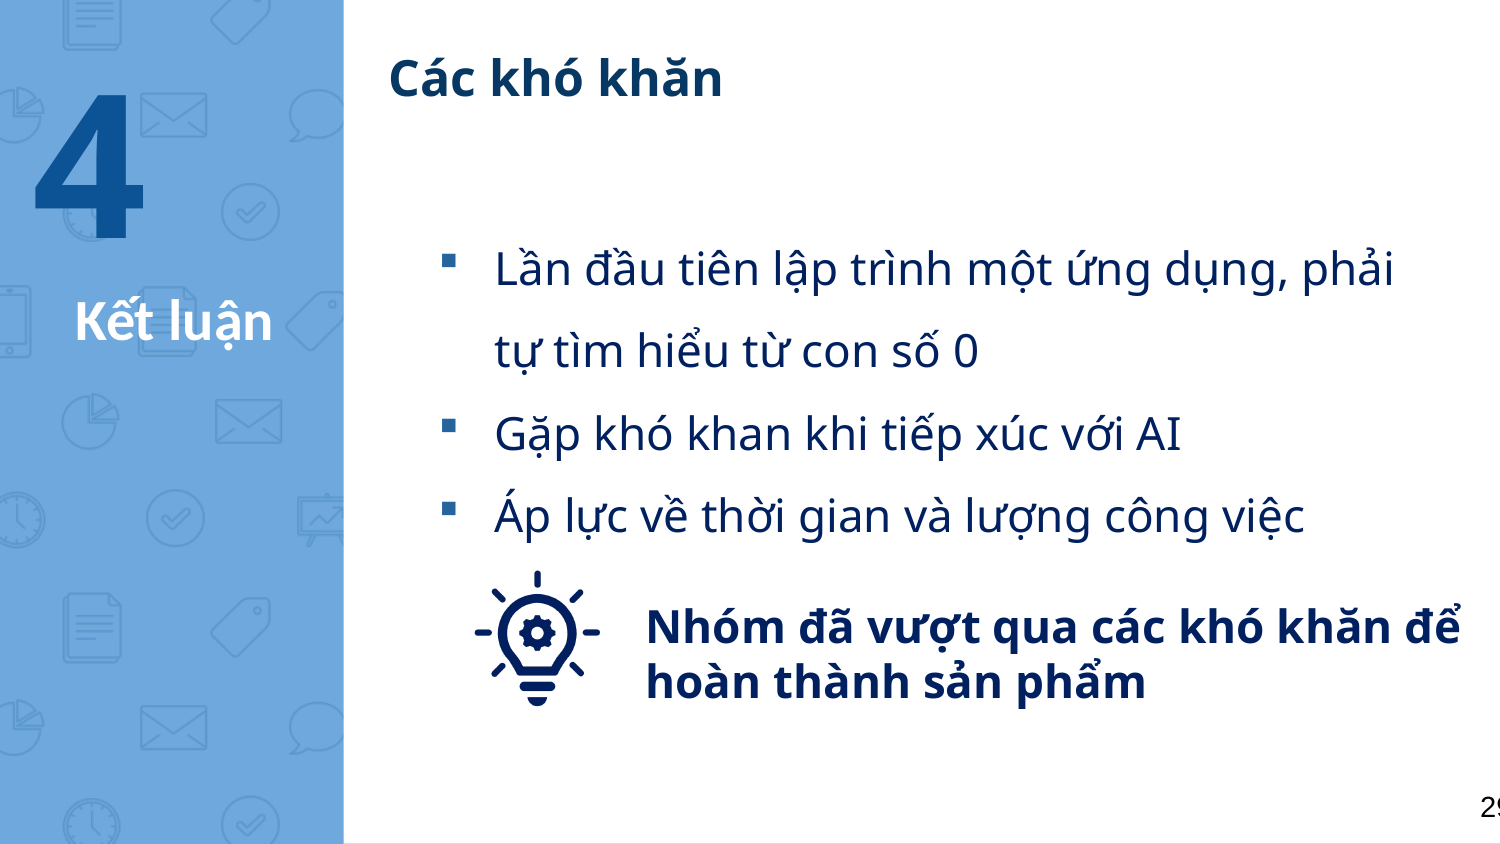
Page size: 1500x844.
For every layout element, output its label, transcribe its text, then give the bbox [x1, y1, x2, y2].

title Kết luận [17, 266, 332, 600]
text_box Các khó khăn [373, 31, 1317, 205]
text_box Lần đầu tiên lập trình một ứng dụng, phải tự tìm hiểu từ con số 0 Gặp khó khan khi tiếp xúc với AI Áp lực về thời gian và lượng công việc [423, 204, 1469, 549]
slide_number 4 [17, 23, 315, 230]
text_box 28 [1364, 780, 1500, 831]
text_box Nhóm đã vượt qua các khó khăn để hoàn thành sản phẩm [630, 590, 1482, 716]
picture [463, 563, 614, 715]
